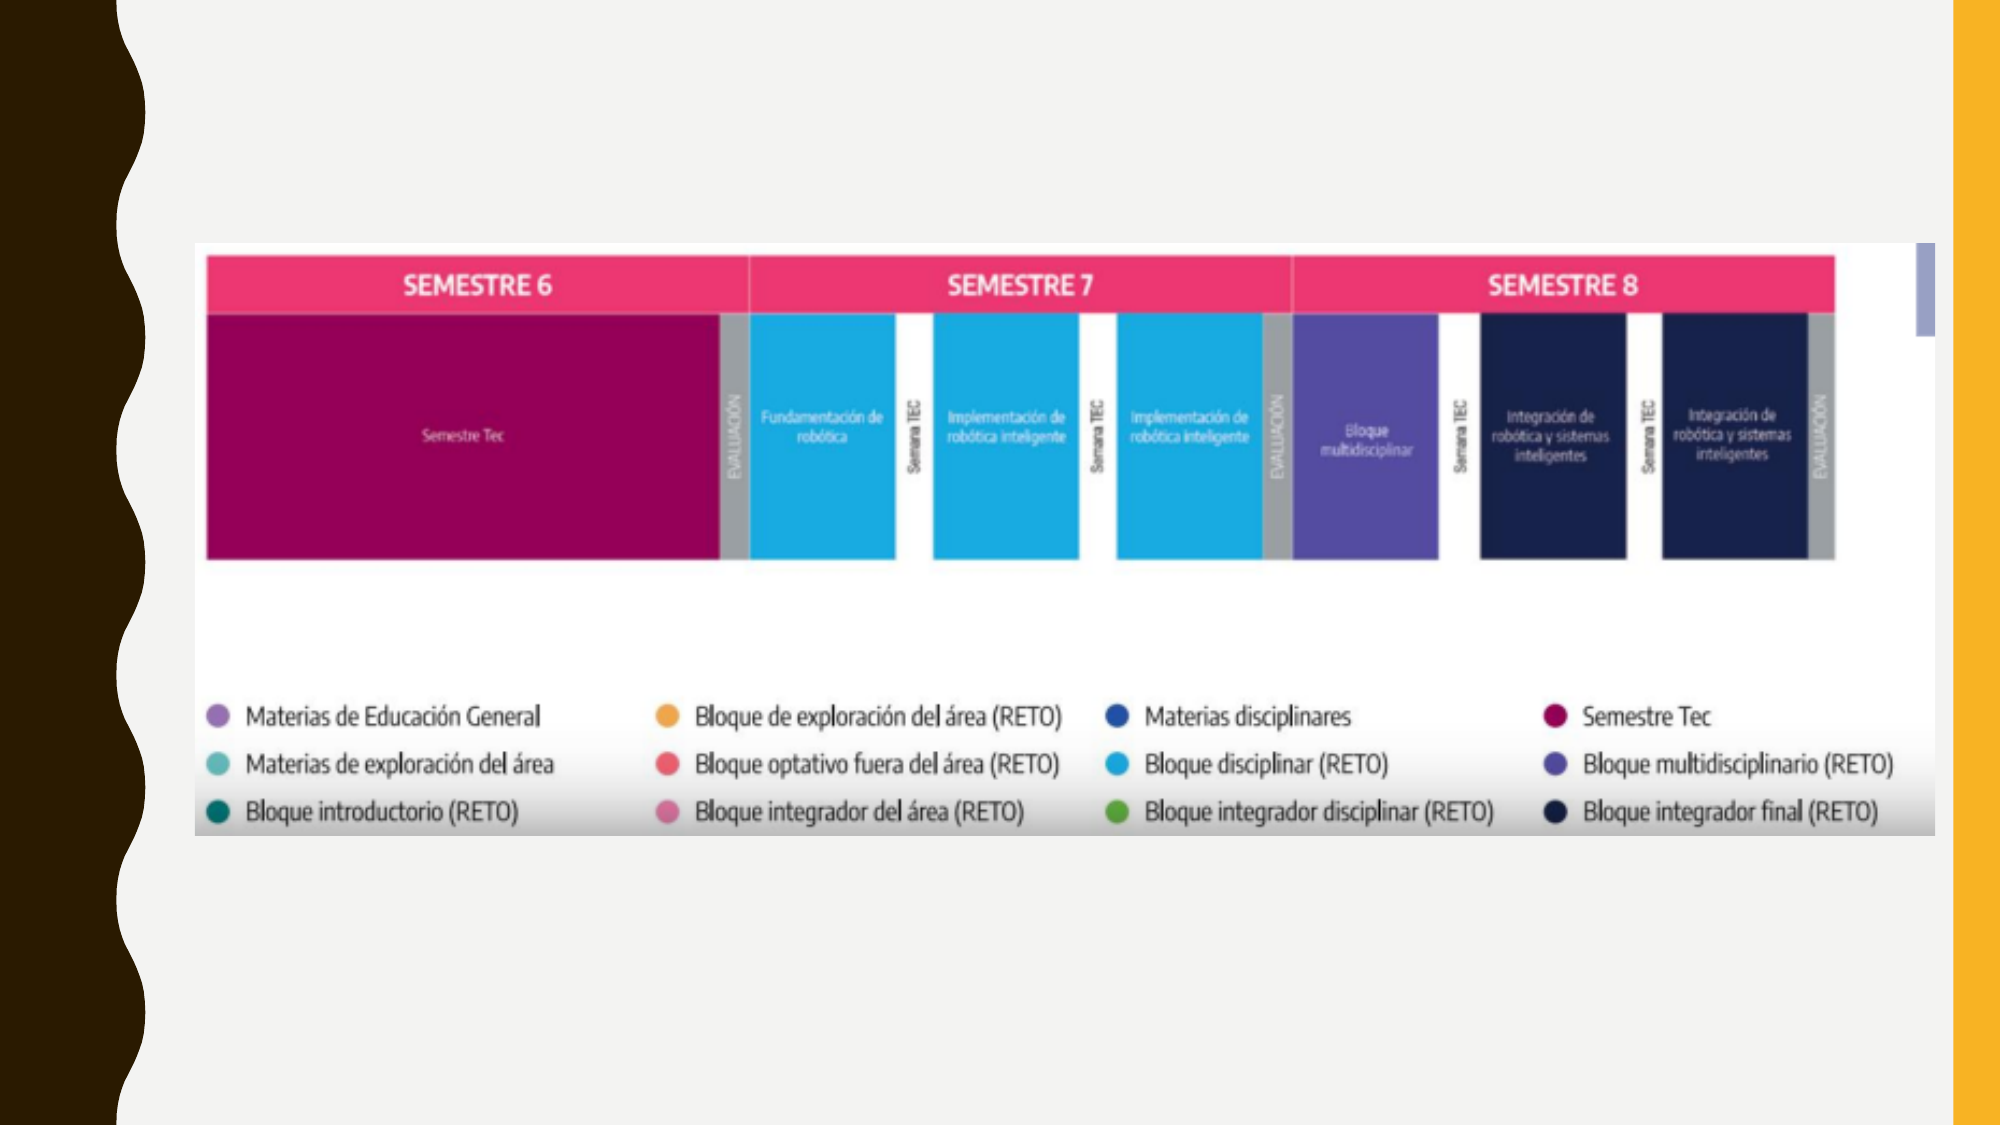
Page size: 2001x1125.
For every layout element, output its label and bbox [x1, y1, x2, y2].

picture [194, 243, 1936, 836]
